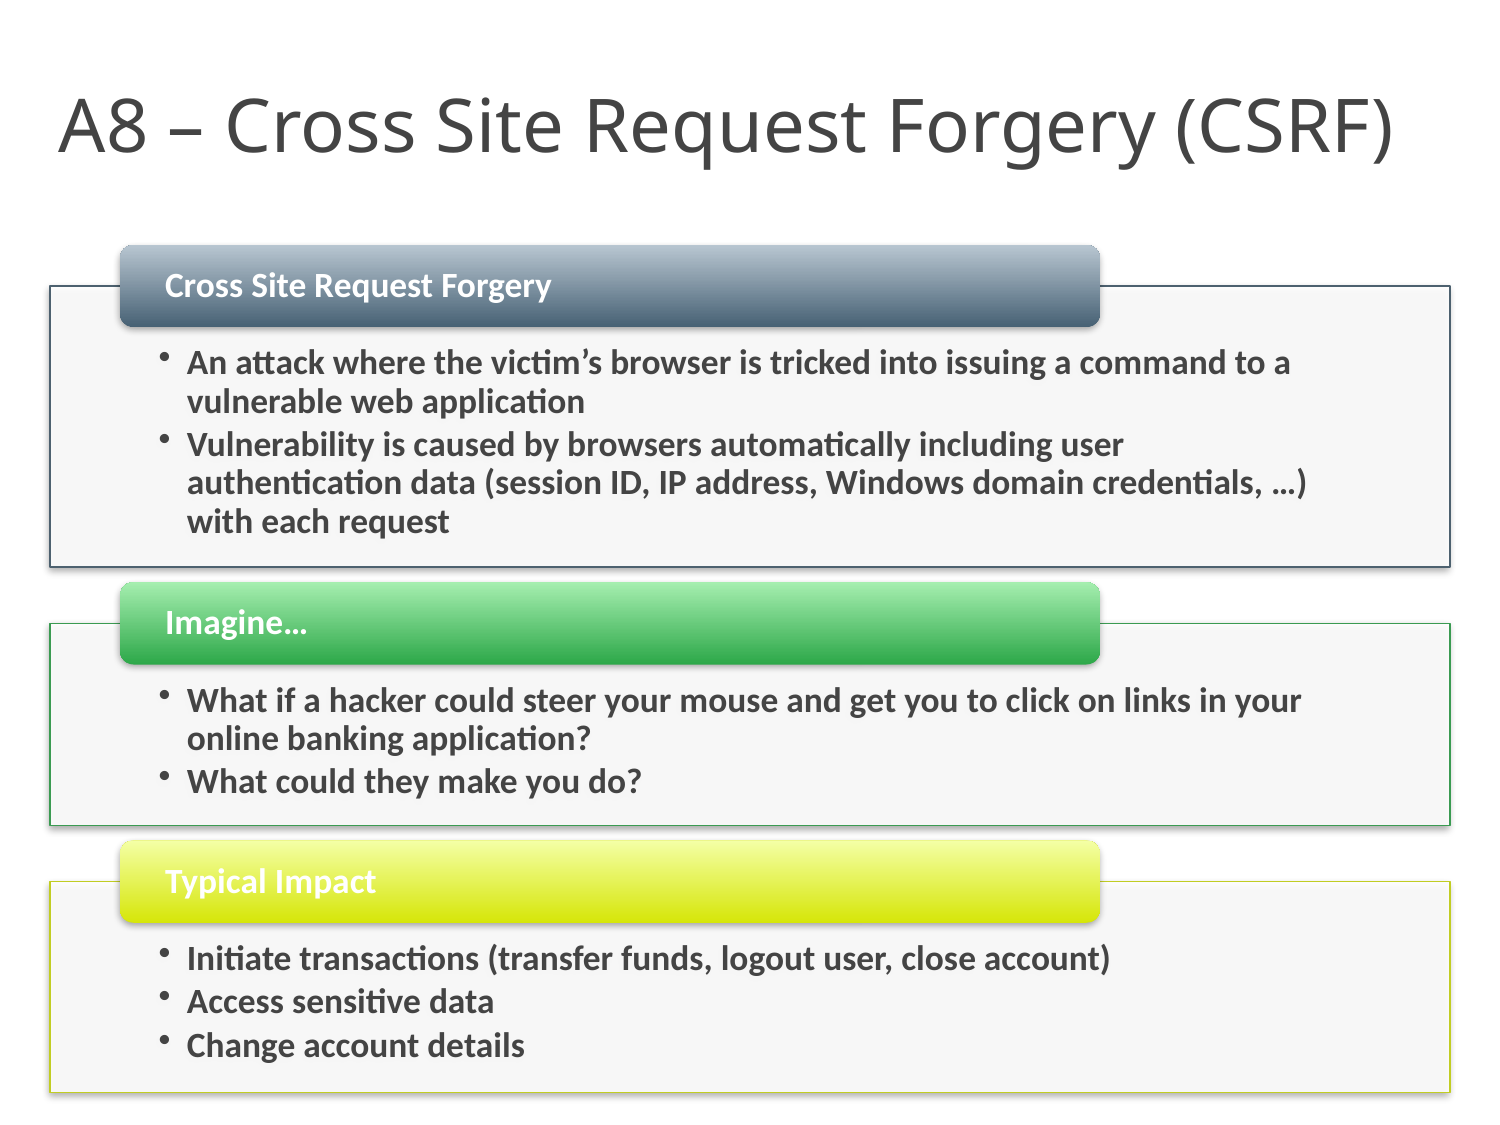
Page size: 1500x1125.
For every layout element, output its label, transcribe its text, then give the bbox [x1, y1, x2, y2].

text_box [49, 237, 1451, 1101]
title A8 – Cross Site Request Forgery (CSRF) [40, 39, 1460, 208]
